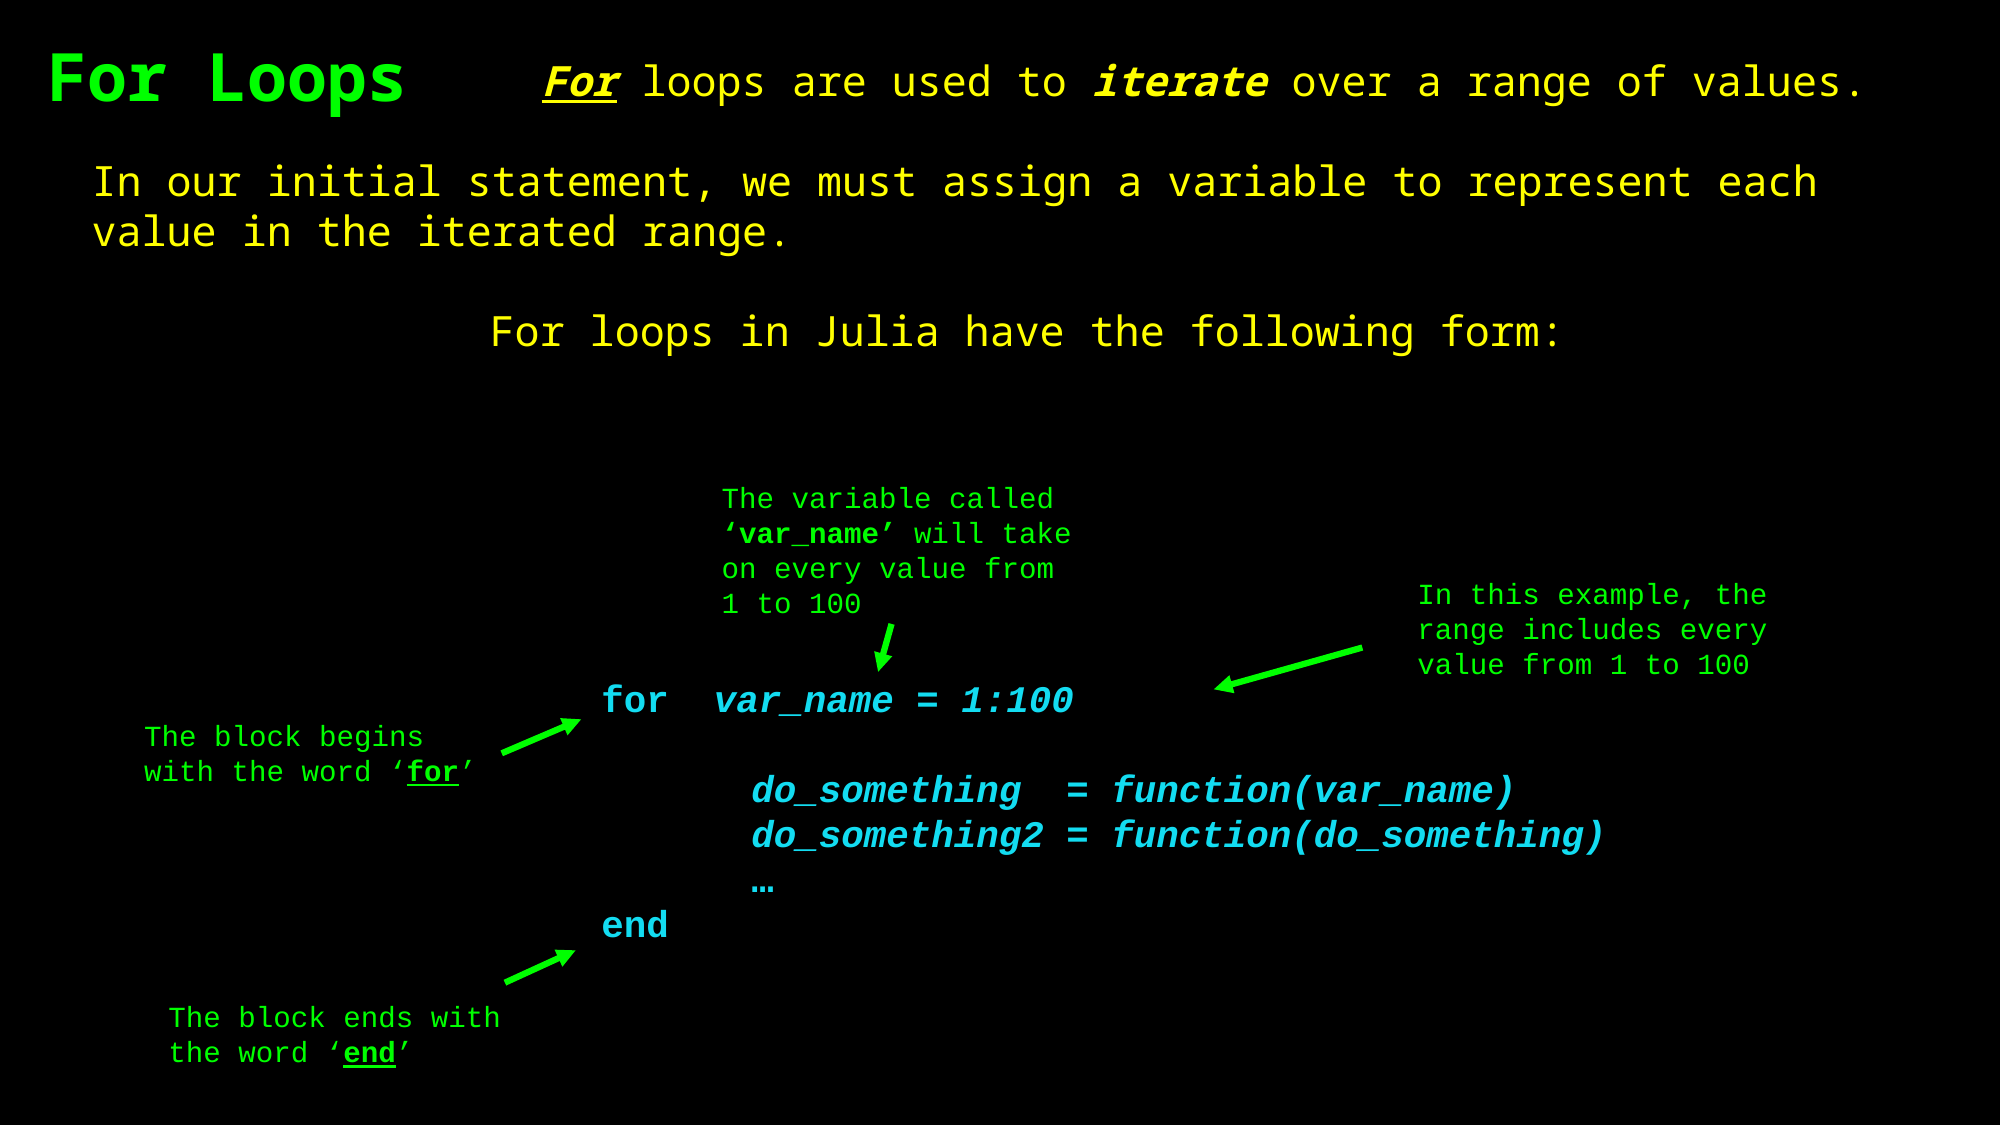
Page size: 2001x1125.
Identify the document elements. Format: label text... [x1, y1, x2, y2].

text_box For loops are used to iterate over a range of values. In our initial statement, we must assign a variable to represent each value in the iterated range. For loops in Julia have the following form: [76, 47, 1978, 363]
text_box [1213, 568, 1790, 690]
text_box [706, 472, 1094, 672]
text_box for var_name = 1:100 do_something = function(var_name) do_something2 = function(do_something) … end [586, 668, 1729, 953]
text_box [153, 950, 576, 1078]
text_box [129, 710, 582, 797]
text_box For Loops [32, 27, 650, 122]
